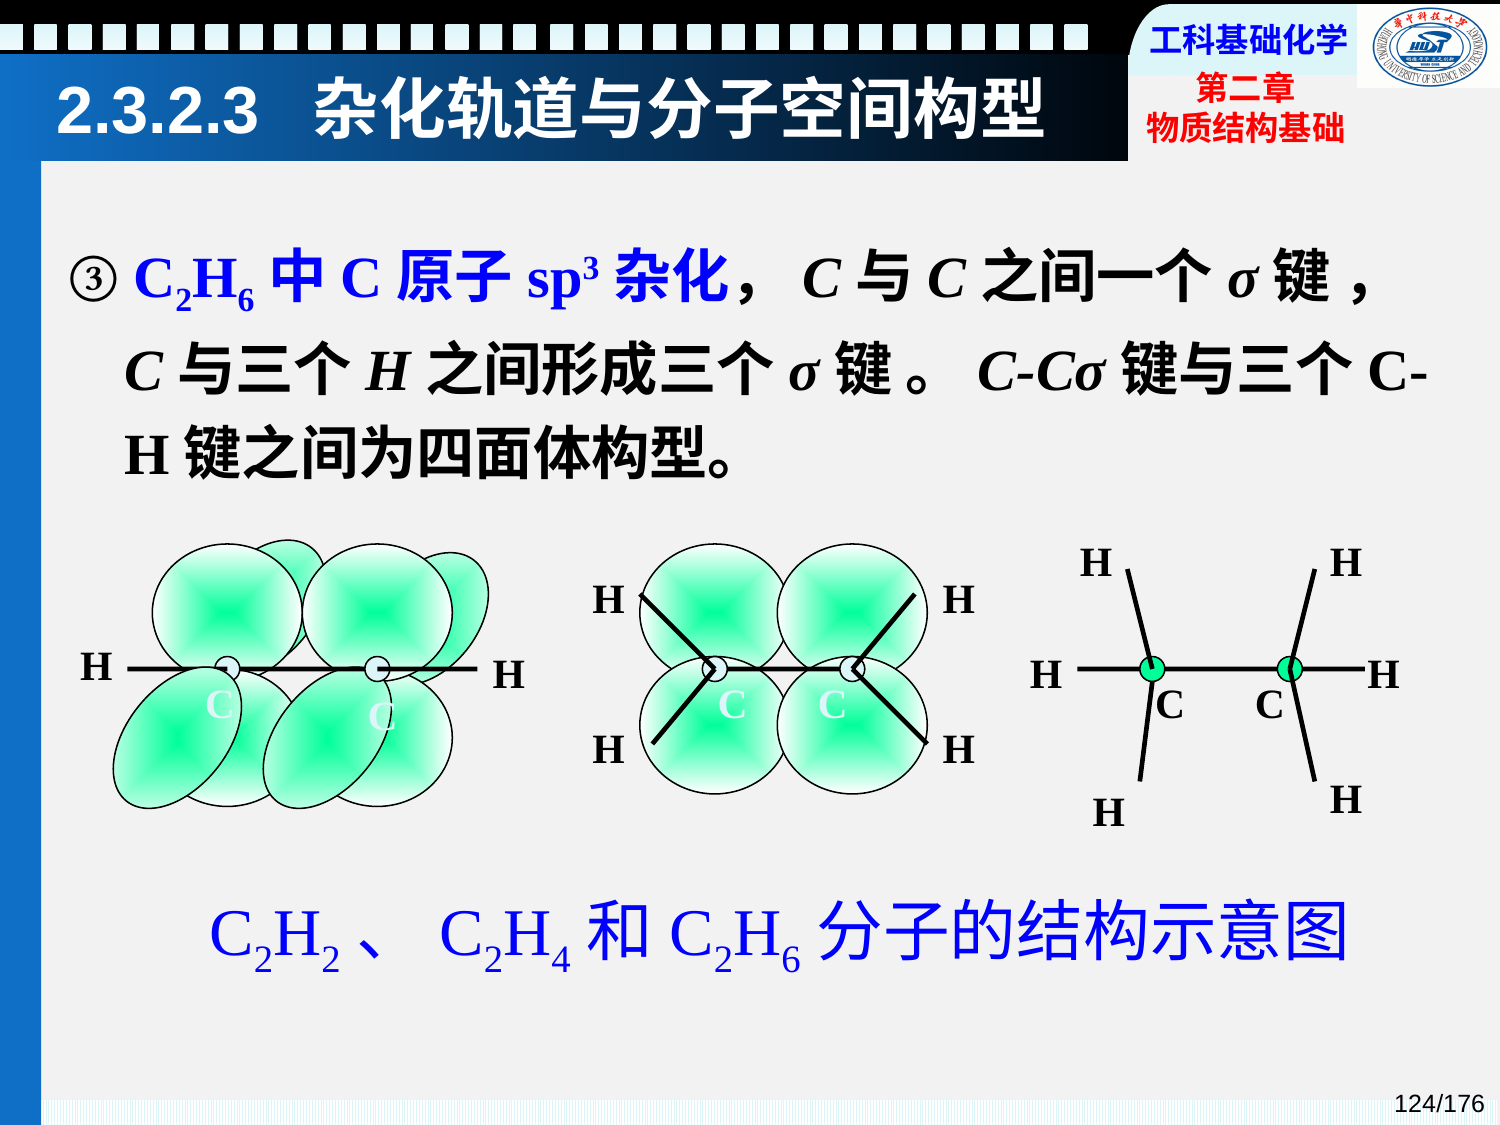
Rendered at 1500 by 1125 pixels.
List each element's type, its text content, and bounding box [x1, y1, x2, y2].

title 2.3.2.3 杂化轨道与分子空间构型 [41, 51, 1126, 163]
picture [1357, 4, 1500, 88]
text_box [64, 526, 1416, 843]
text_box C2H2、C2H4和C2H6分子的结构示意图 [194, 881, 1424, 988]
list ③ C2H6中C原子sp3杂化，C与C之间一个σ键 ，C与三个H之间形成三个σ键 。C-Cσ键与三个C-H键之间为四面体构型。 [52, 215, 1460, 1125]
